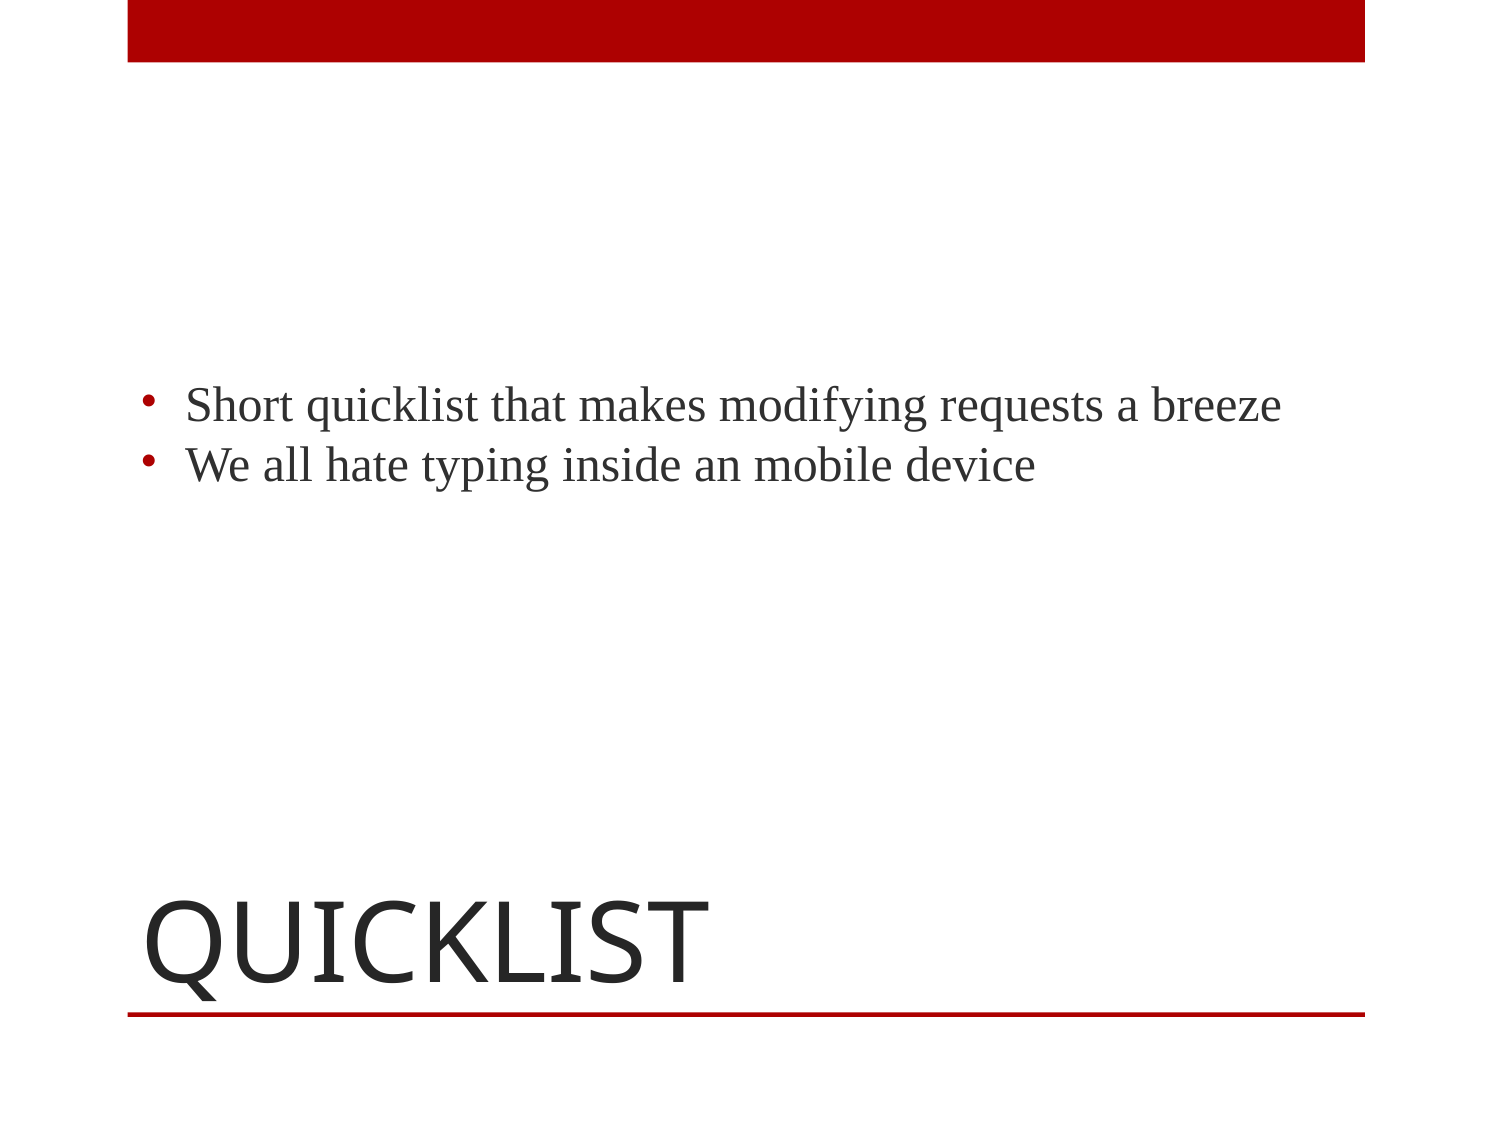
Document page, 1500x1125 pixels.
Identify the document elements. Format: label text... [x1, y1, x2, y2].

list Short quicklist that makes modifying requests a breeze We all hate typing inside an mobile device [125, 104, 1363, 758]
title QUICKLIST [125, 809, 1238, 1013]
